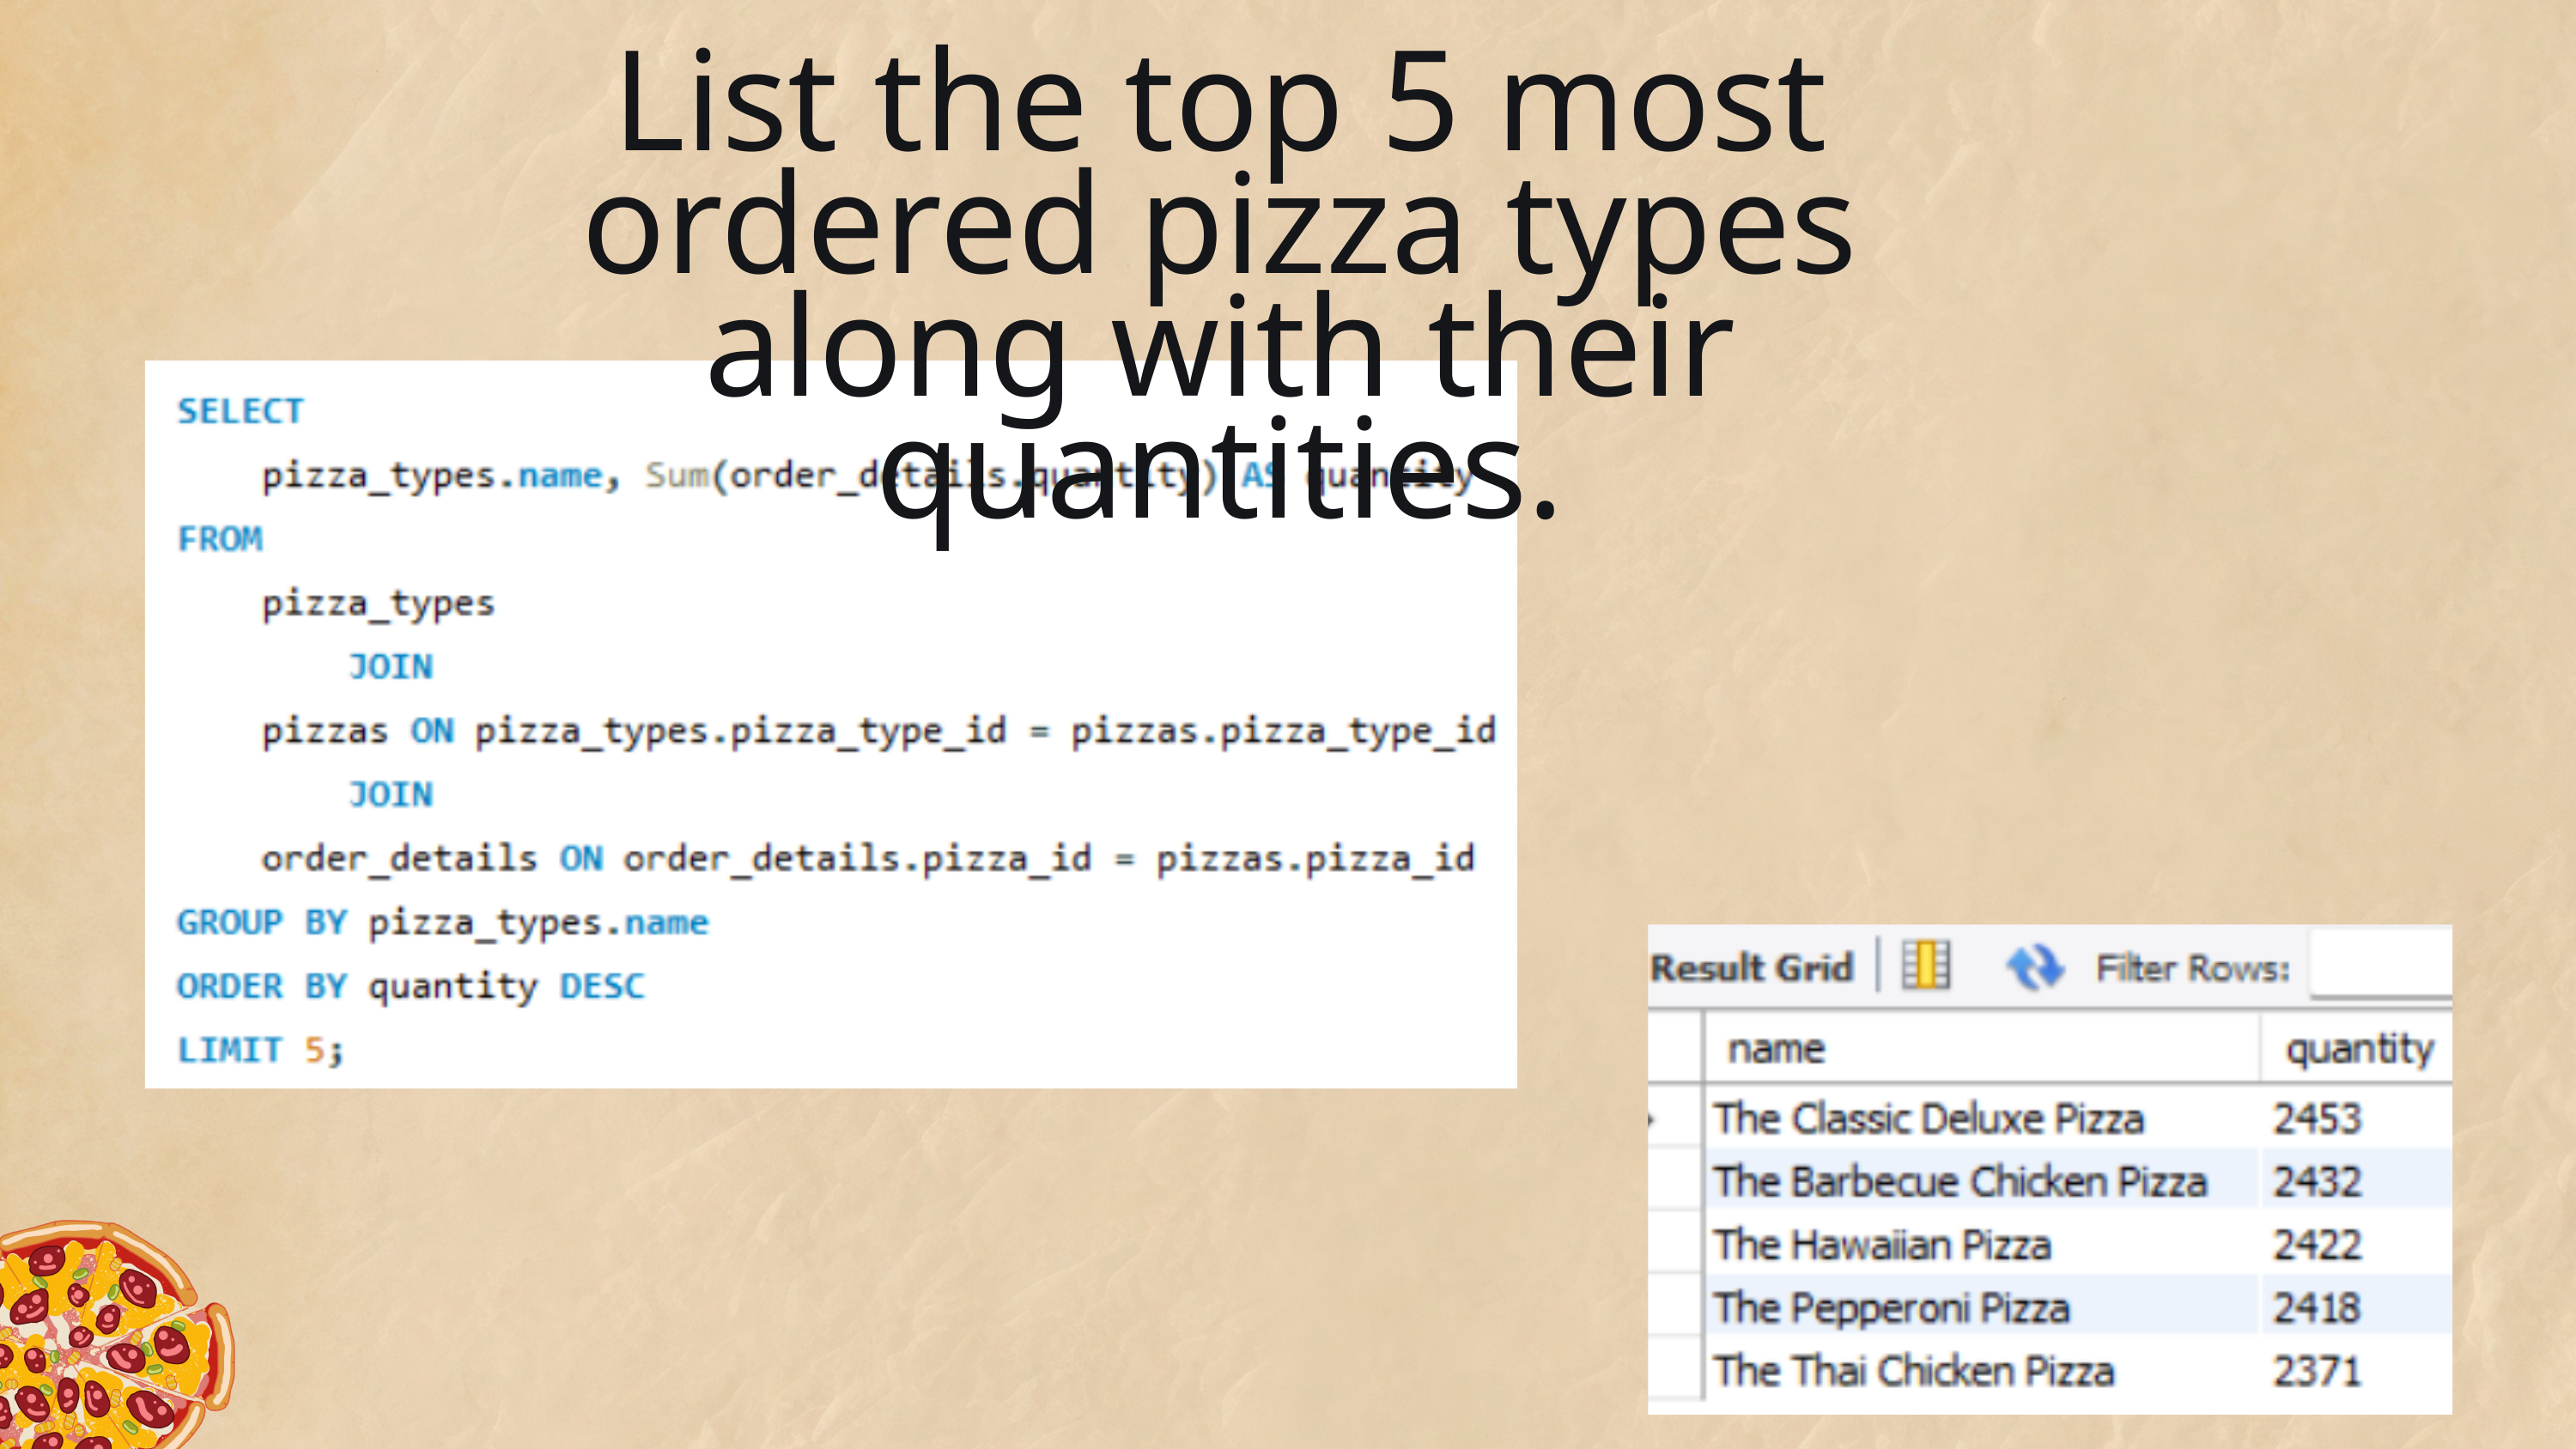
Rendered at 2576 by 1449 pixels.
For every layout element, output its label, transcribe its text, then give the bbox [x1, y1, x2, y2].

text_box [0, 0, 2576, 1449]
text_box [1648, 925, 2453, 1415]
text_box [0, 1220, 235, 1449]
text_box List the top 5 most ordered pizza types along with their quantities. [432, 56, 2008, 547]
text_box [144, 361, 1517, 1088]
